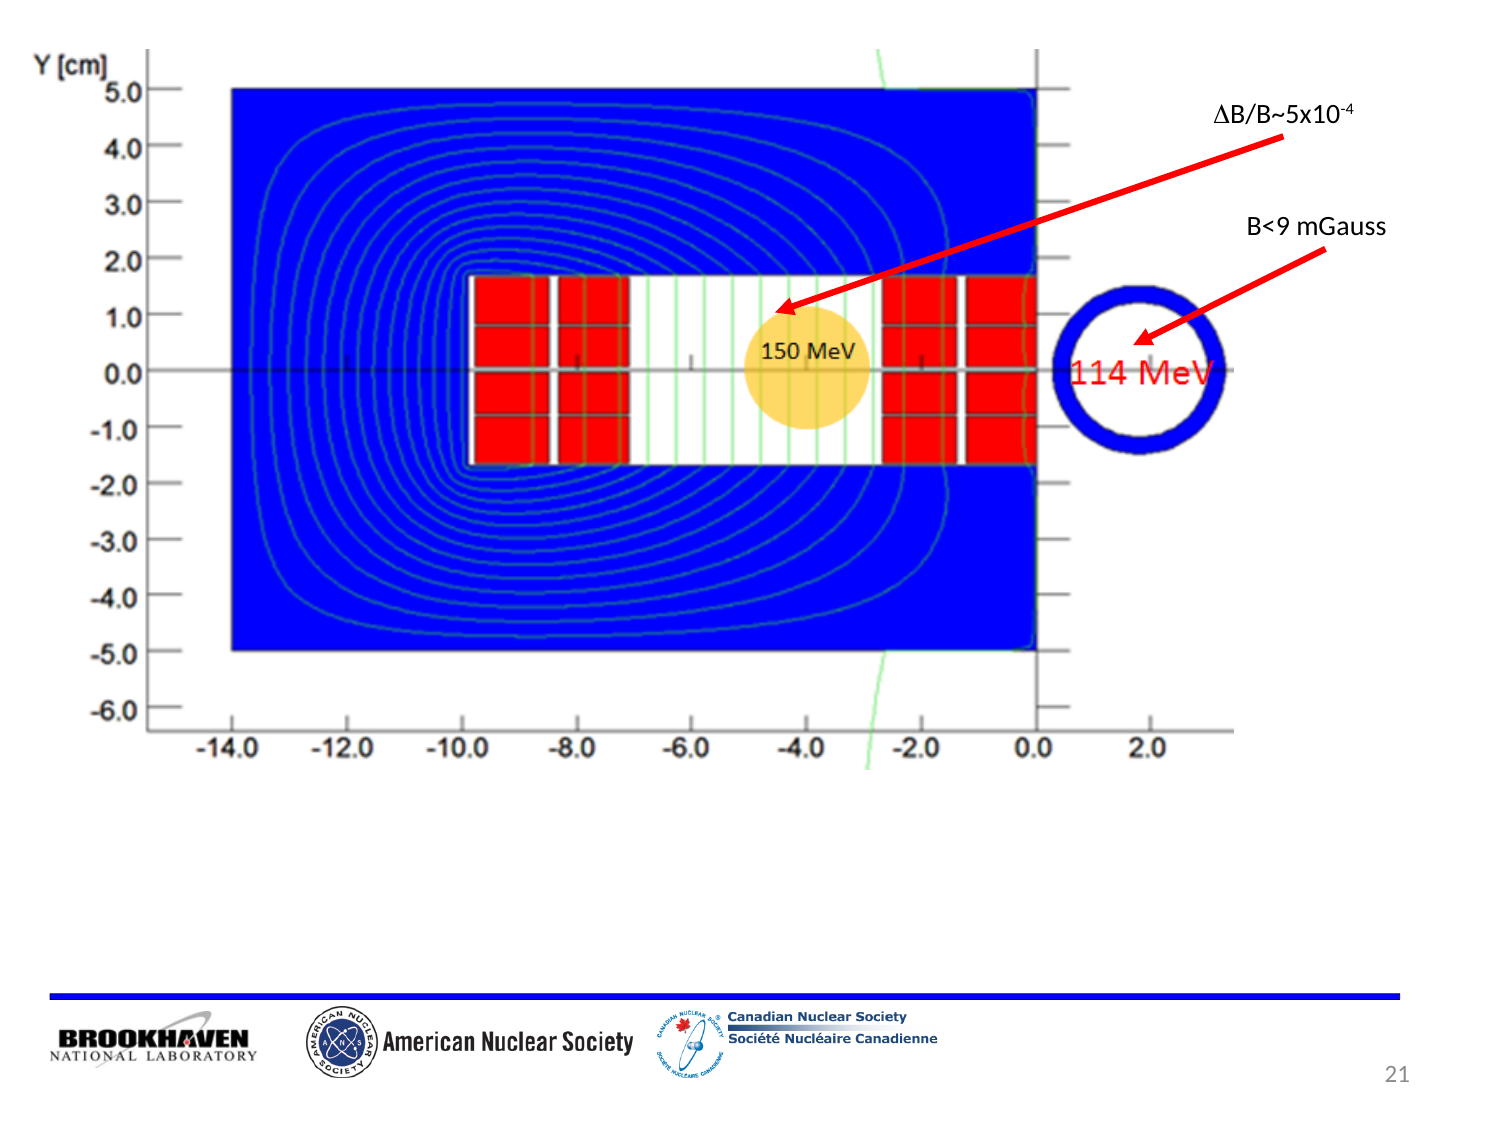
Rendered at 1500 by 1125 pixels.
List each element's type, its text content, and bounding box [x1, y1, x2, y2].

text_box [1132, 248, 1326, 346]
text_box B<9 mGauss [1288, 200, 1500, 249]
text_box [774, 136, 1284, 313]
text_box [49, 993, 1401, 1078]
picture [30, 49, 1235, 770]
slide_number 21 [1074, 1042, 1425, 1103]
title B/B~5x10-4 [1240, 87, 1467, 137]
